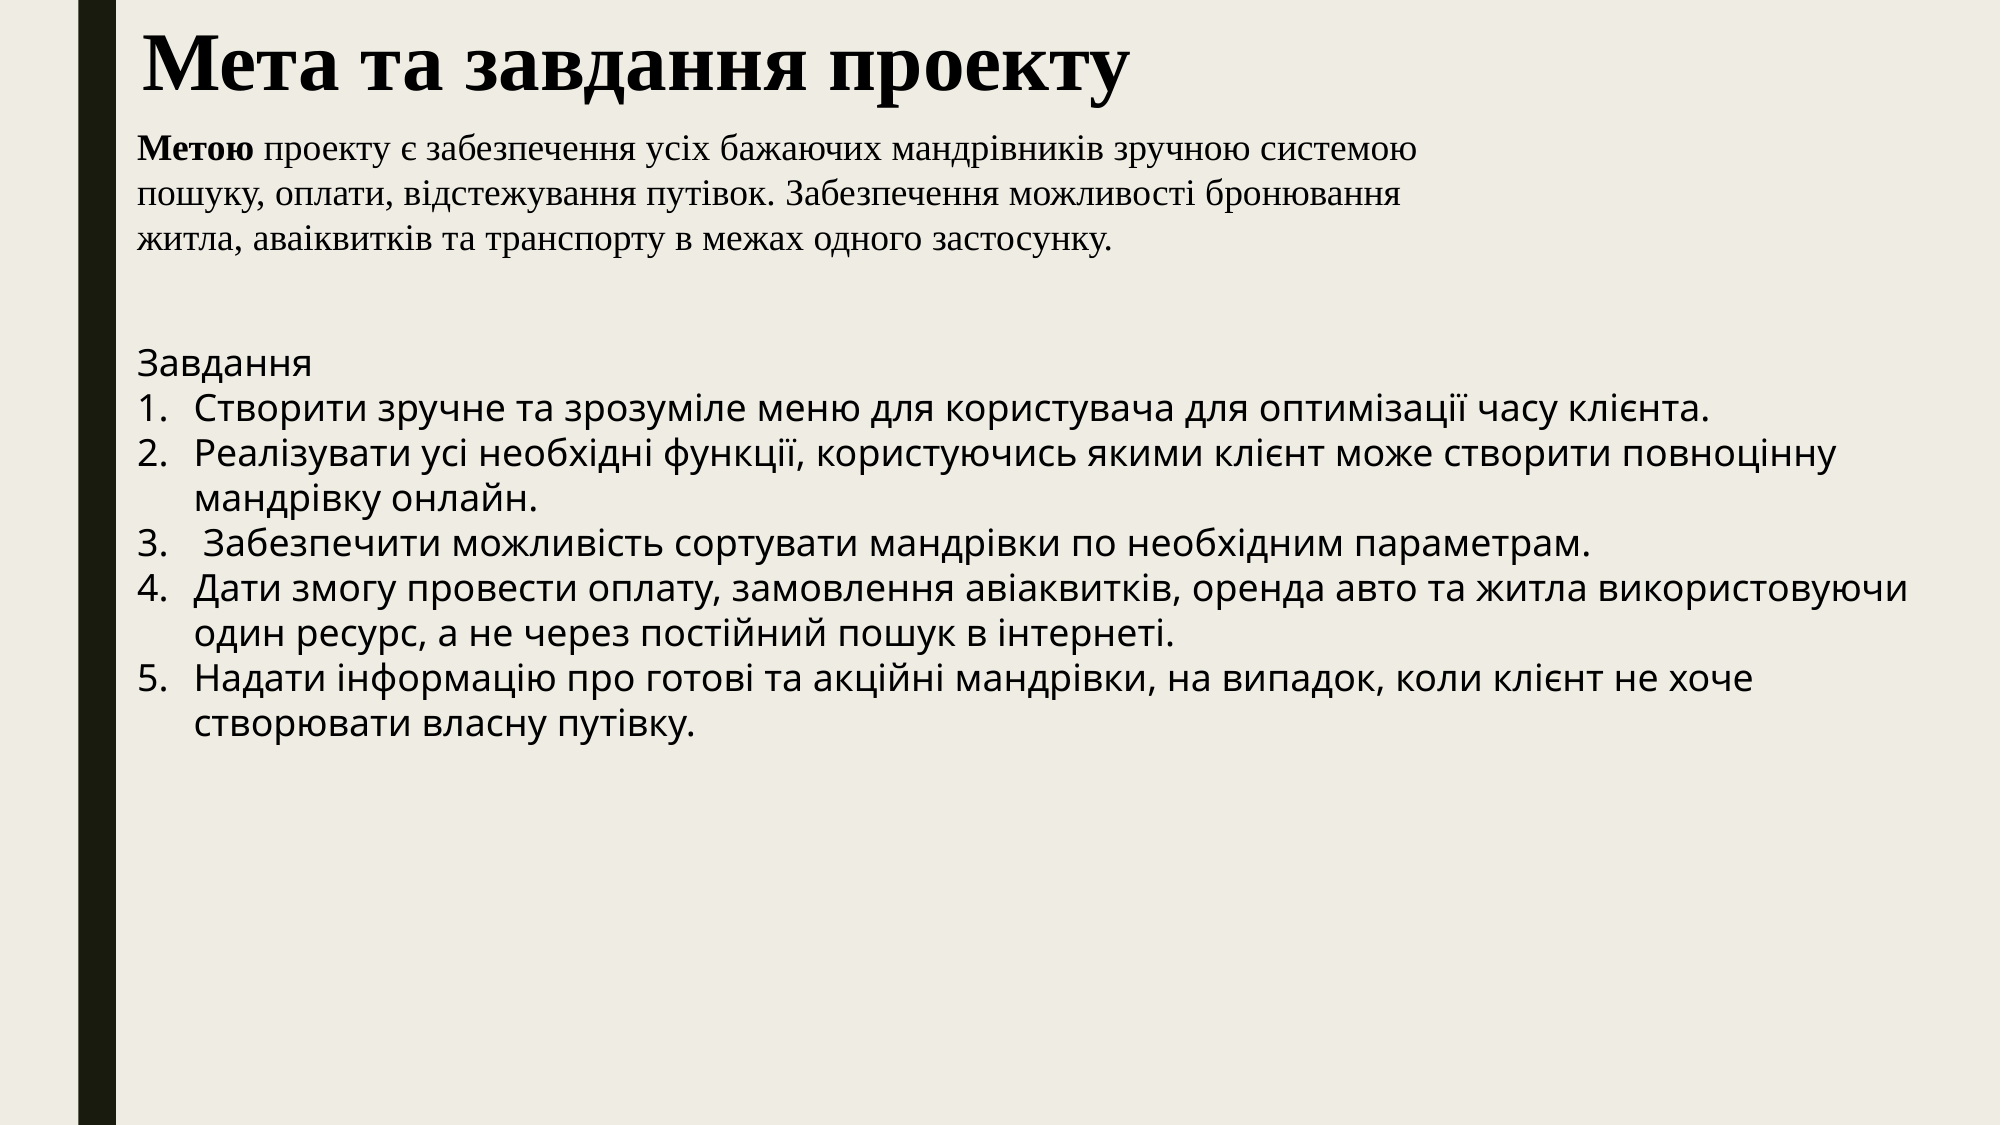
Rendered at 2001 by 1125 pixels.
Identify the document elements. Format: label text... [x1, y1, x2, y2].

text_box Метою проекту є забезпечення усіх бажаючих мандрівників зручною системою пошуку, оплати, відстежування путівок. Забезпечення можливості бронювання житла, аваіквитків та транспорту в межах одного застосунку. [122, 116, 1490, 266]
text_box Мета та завдання проекту [127, 0, 1147, 115]
text_box Завдання Створити зручне та зрозуміле меню для користувача для оптимізації часу клієнта. Реалізувати усі необхідні функції, користуючись якими клієнт може створити повноцінну мандрівку онлайн. Забезпечити можливість сортувати мандрівки по необхідним параметрам. Дати змогу провести оплату, замовлення авіаквитків, оренда авто та житла використовуючи один ресурс, а не через постійний пошук в інтернеті. Надати інформацію про готові та акційні мандрівки, на випадок, коли клієнт не хоче створювати власну путівку. [122, 331, 1968, 797]
